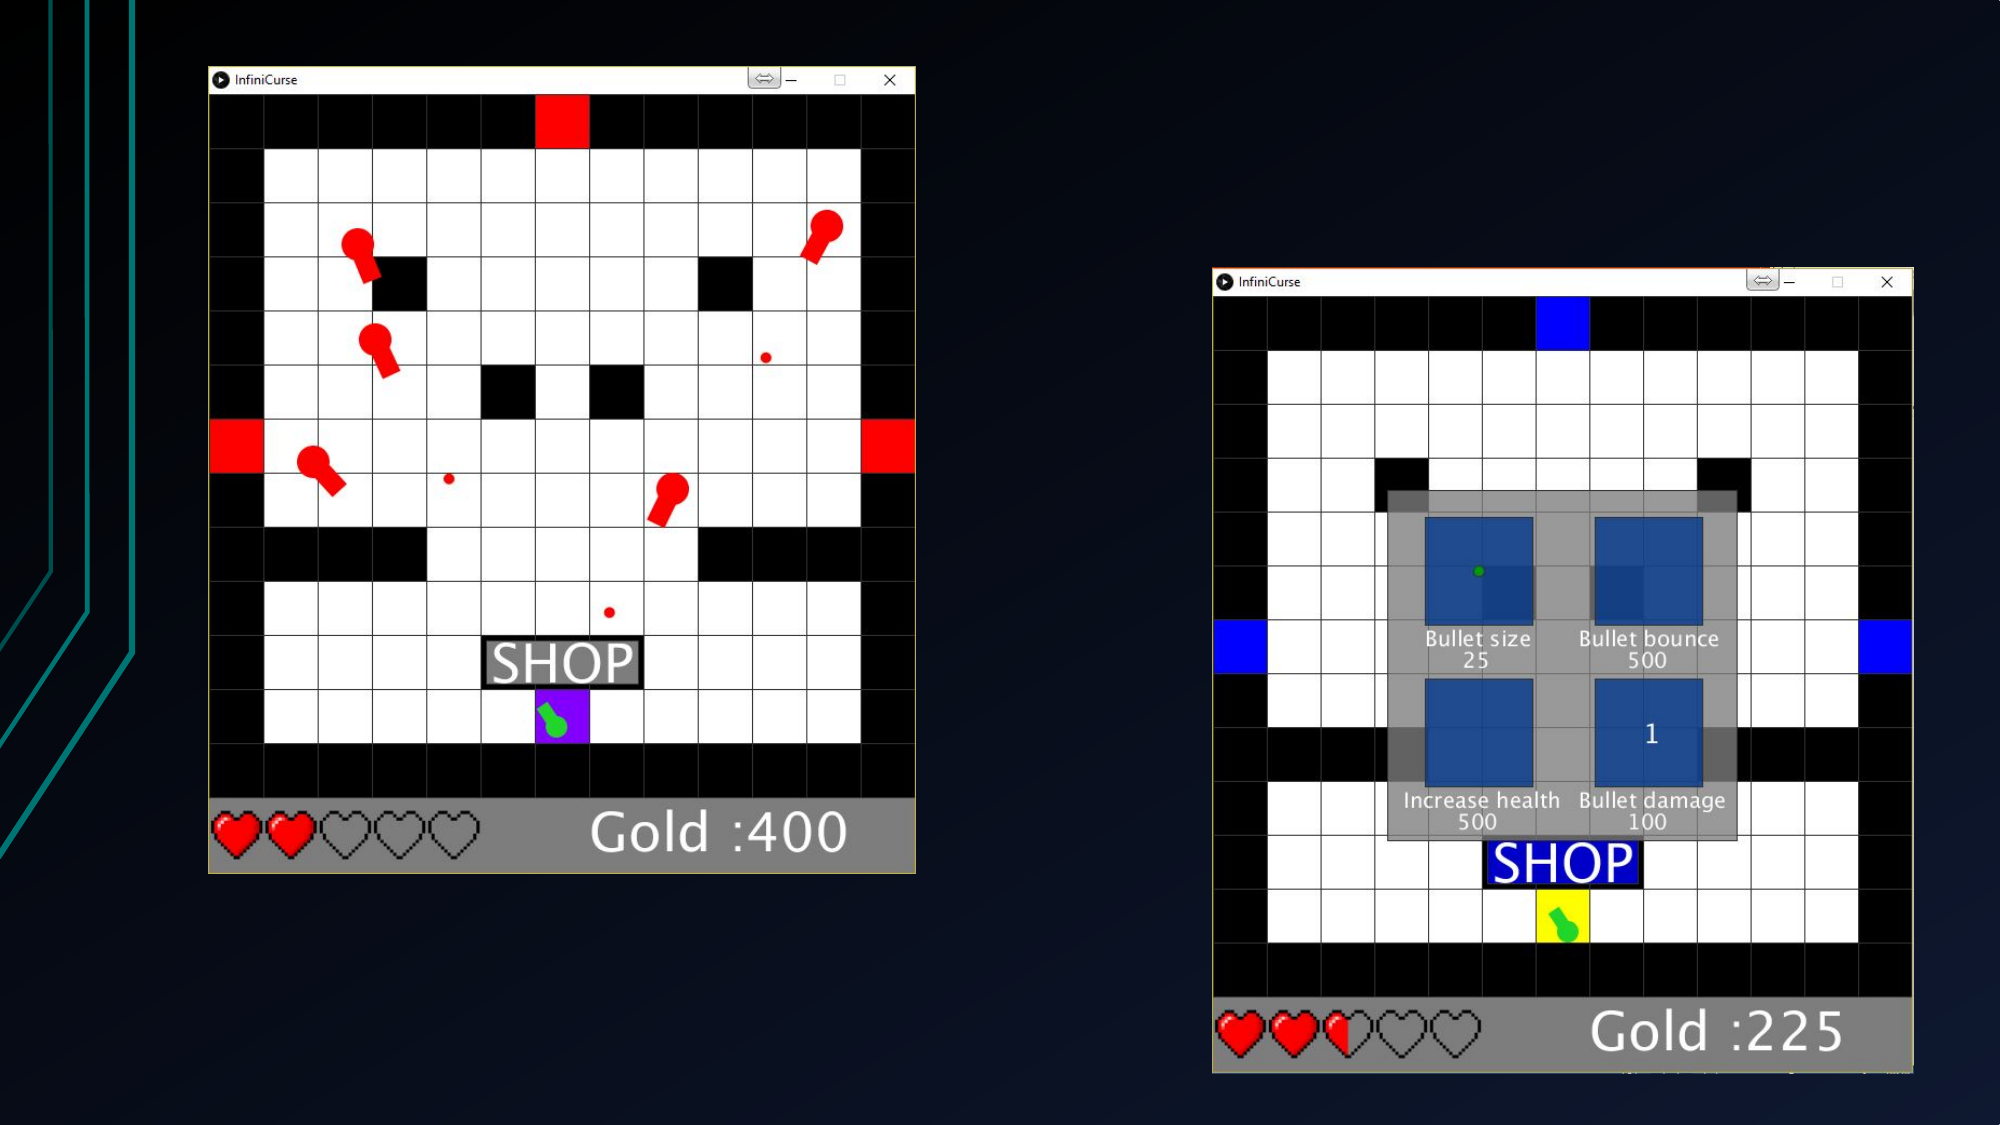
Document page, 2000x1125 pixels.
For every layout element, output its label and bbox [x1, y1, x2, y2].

picture [207, 66, 917, 875]
picture [1212, 266, 1914, 1074]
